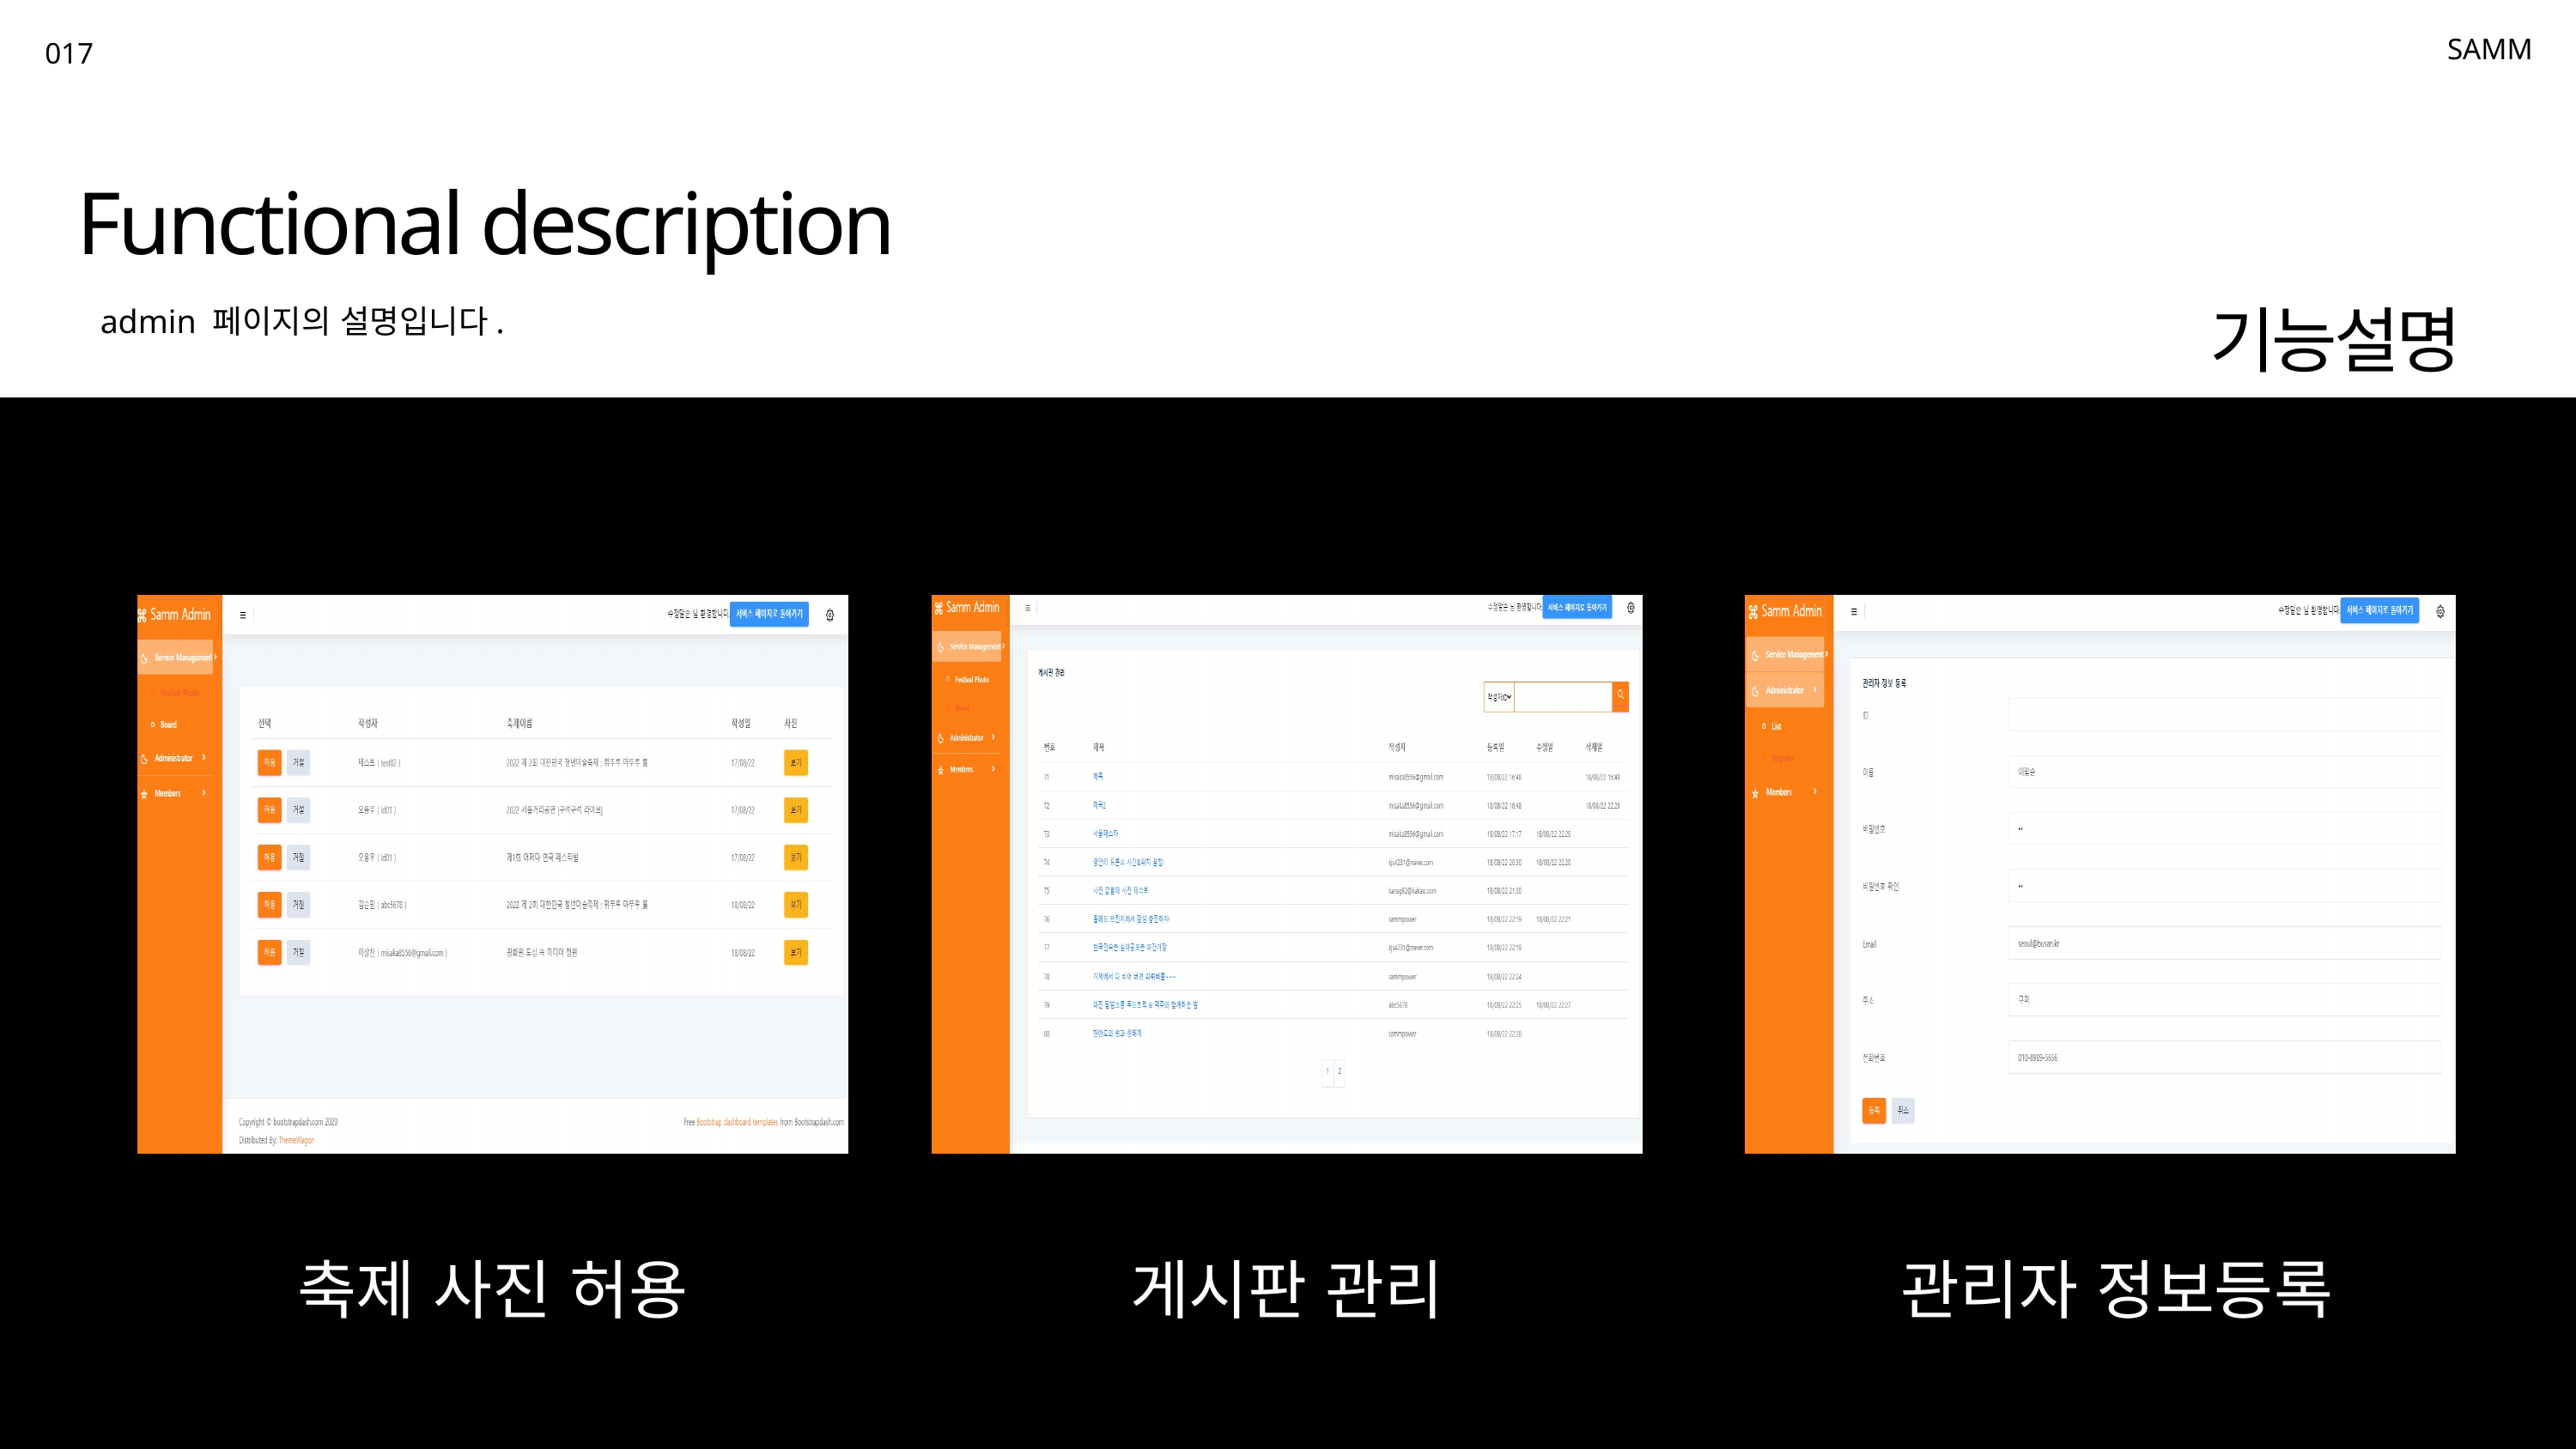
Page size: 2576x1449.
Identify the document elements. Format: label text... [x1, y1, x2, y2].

text_box 축제 사진 허용 [275, 1243, 712, 1334]
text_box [0, 0, 2576, 398]
text_box 게시판 관리 [1106, 1243, 1468, 1334]
picture [932, 595, 1643, 1154]
text_box 관리자 정보등록 [1885, 1243, 2348, 1334]
picture [137, 595, 848, 1154]
picture [1745, 595, 2456, 1154]
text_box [32, 24, 2546, 77]
